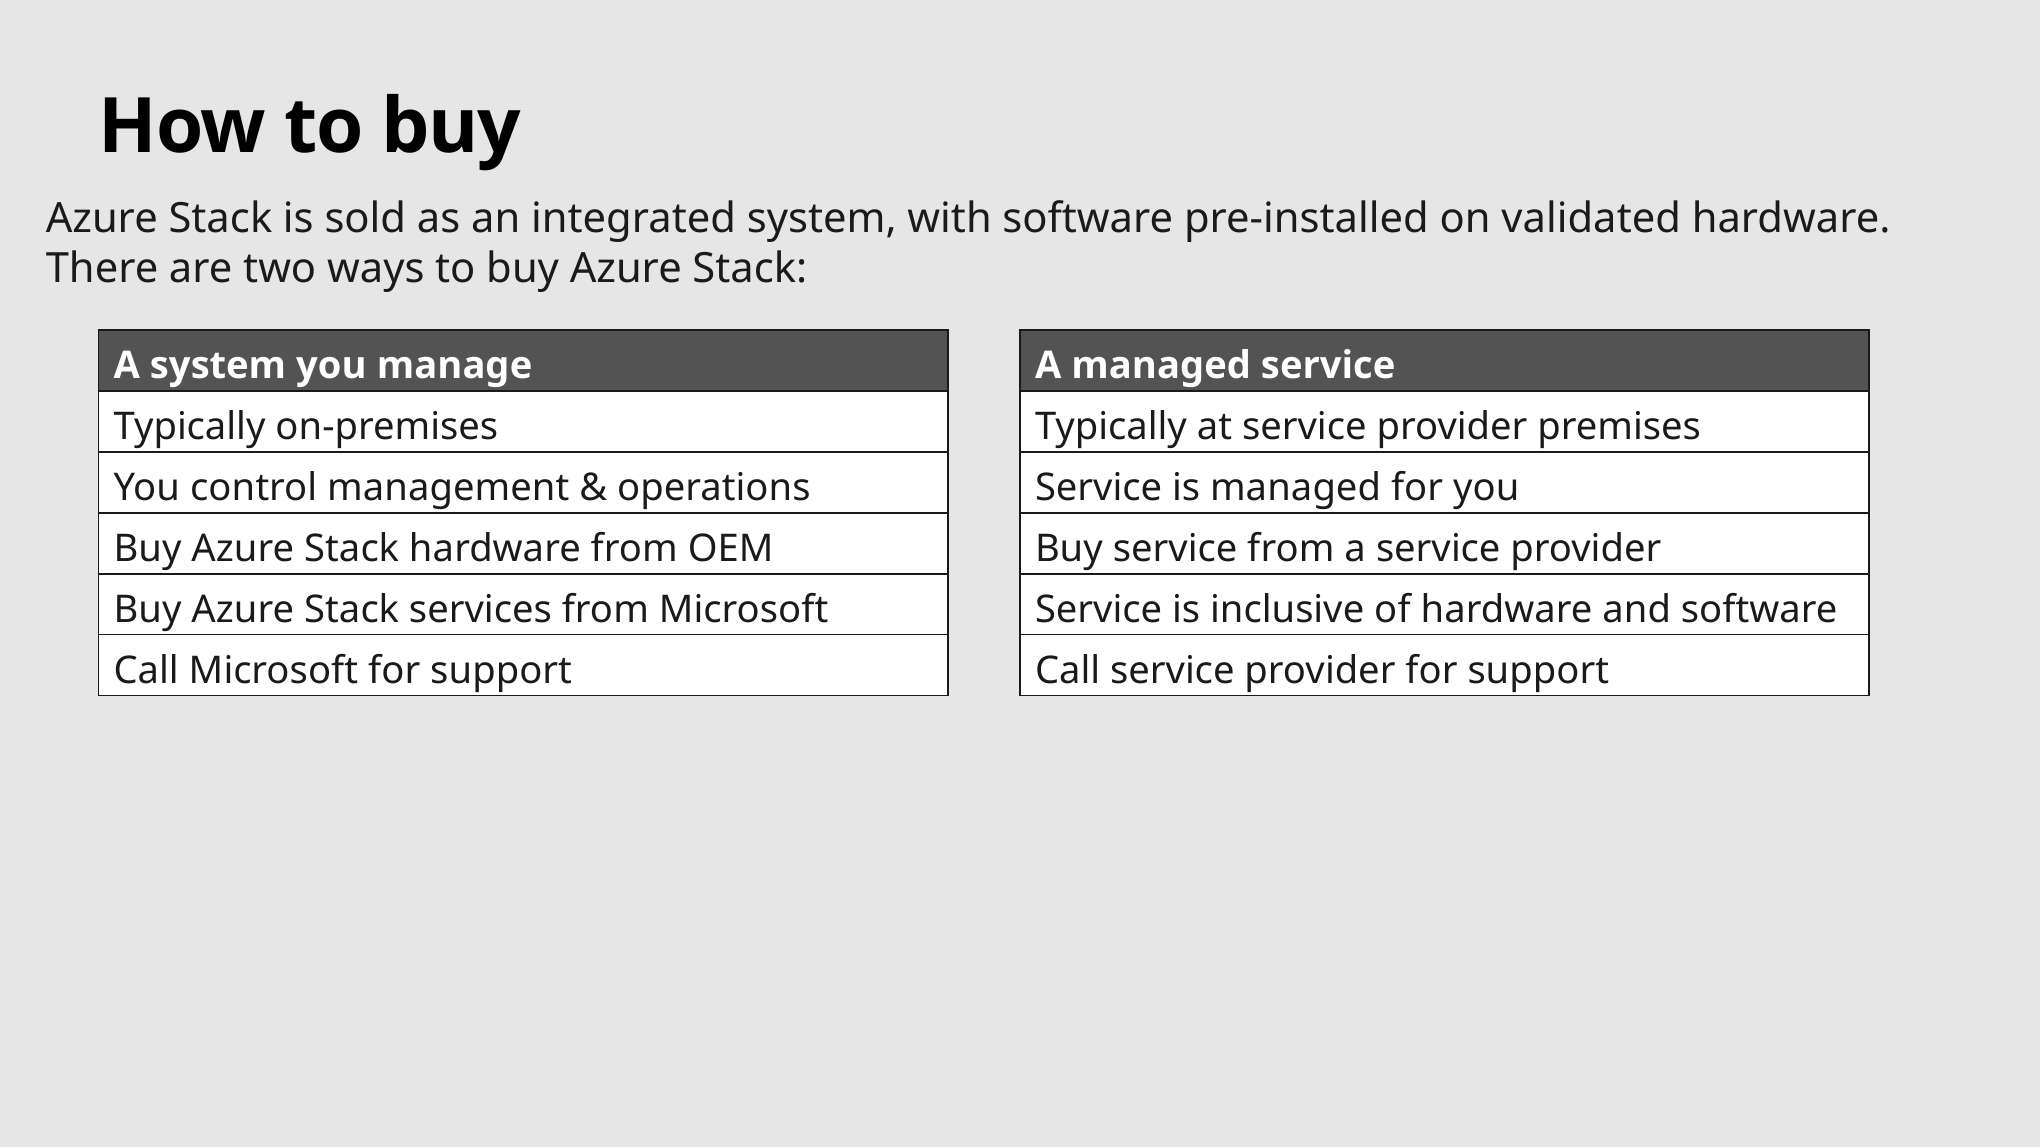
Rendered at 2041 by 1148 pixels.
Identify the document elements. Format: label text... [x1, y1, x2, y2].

table_cell Typically on-premises [99, 392, 947, 451]
title How to buy [98, 76, 1943, 170]
table_header A system you manage [99, 331, 947, 390]
text_box Azure Stack is sold as an integrated system, with software pre-installed on validated hardware. There are two ways to buy Azure Stack: [45, 190, 1892, 291]
table_cell Call Microsoft for support [99, 635, 947, 695]
table_cell Service is managed for you [1021, 453, 1868, 512]
table_cell You control management & operations [99, 453, 947, 512]
table_cell Buy Azure Stack hardware from OEM [99, 514, 947, 573]
table_cell Buy service from a service provider [1021, 514, 1868, 573]
table_cell Service is inclusive of hardware and software [1021, 575, 1868, 634]
table_cell Typically at service provider premises [1021, 392, 1868, 451]
table_cell Call service provider for support [1021, 635, 1868, 695]
table_cell Buy Azure Stack services from Microsoft [99, 575, 947, 634]
table_header A managed service [1021, 331, 1868, 390]
